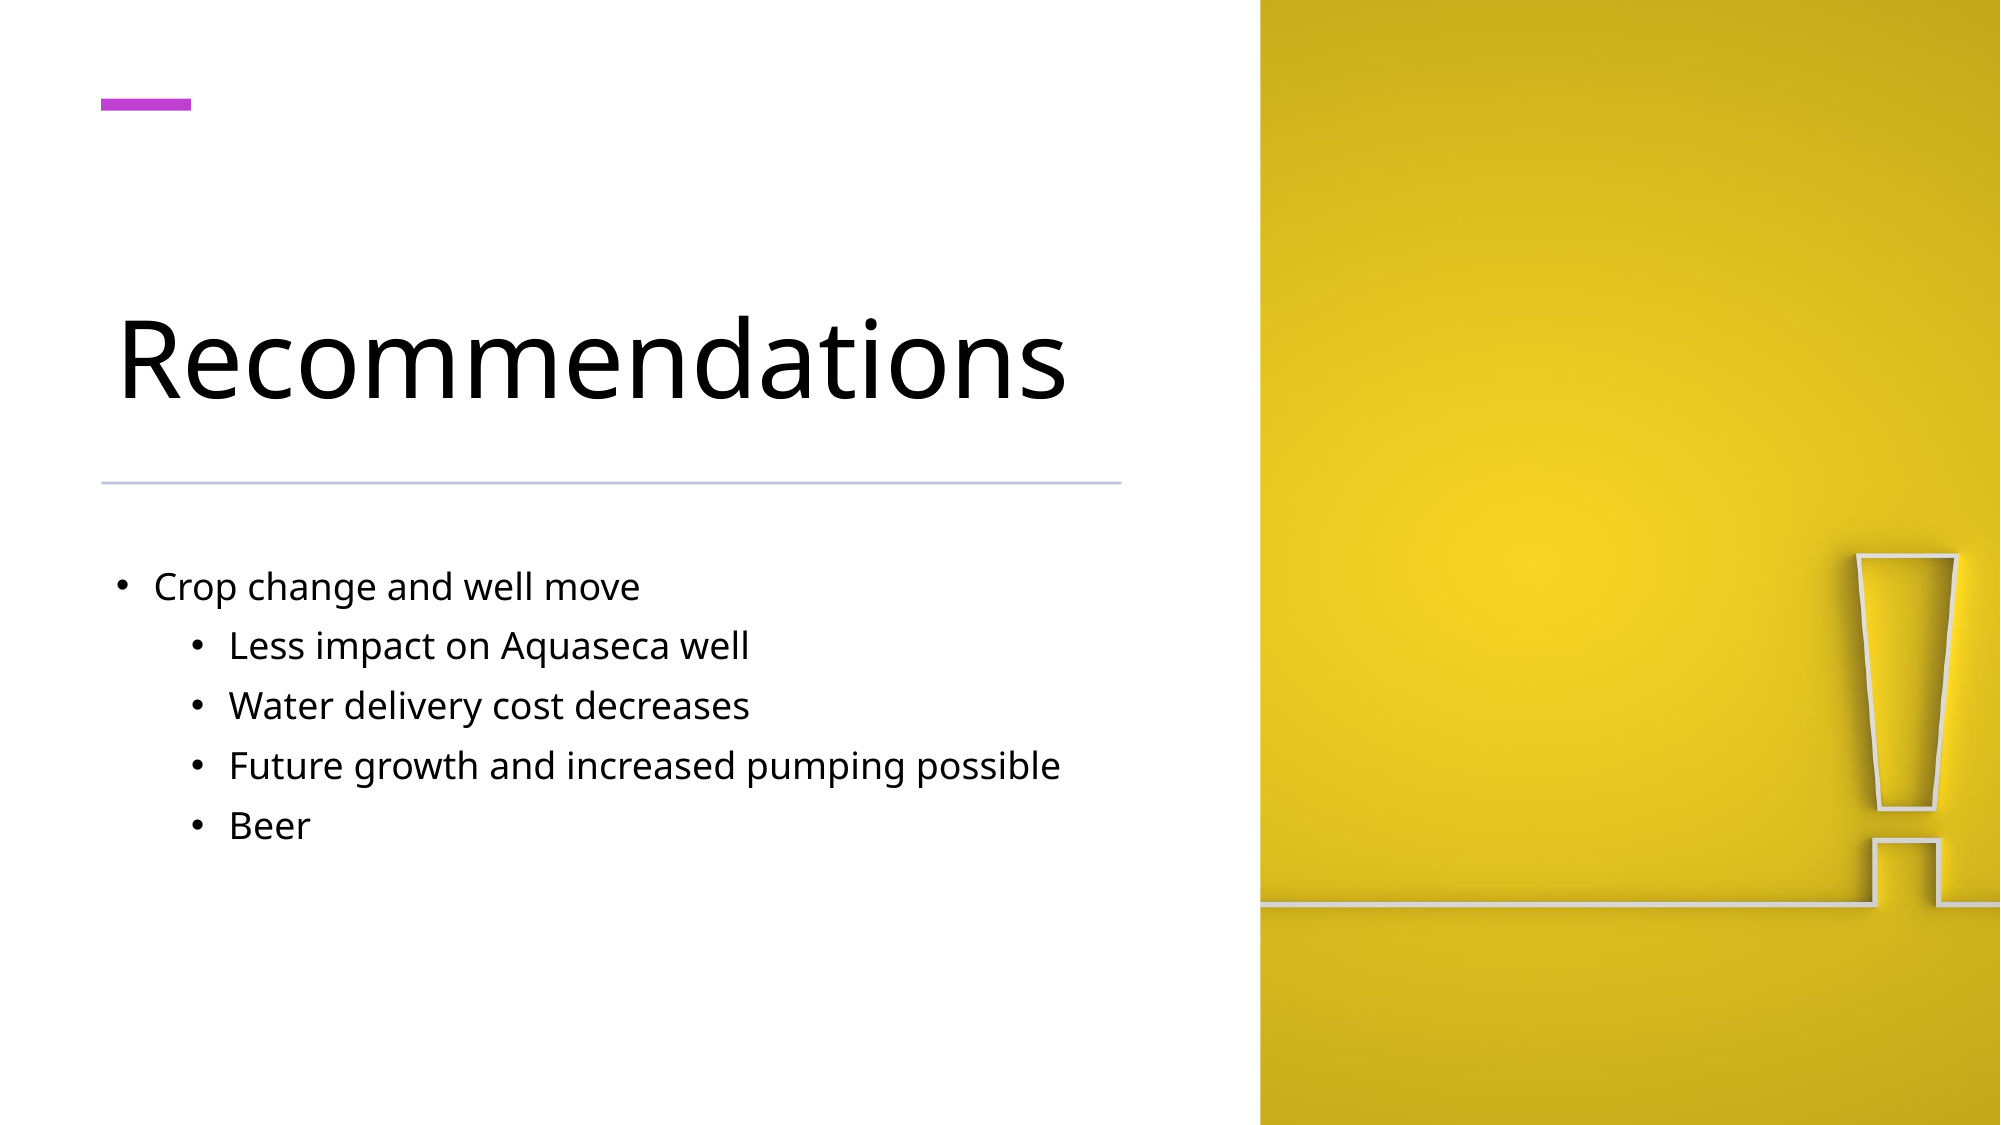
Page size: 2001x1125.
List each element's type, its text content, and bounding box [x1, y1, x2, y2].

text_box [0, 0, 1260, 1125]
text_box [100, 98, 192, 112]
picture [1260, 0, 2000, 1125]
list Crop change and well move Less impact on Aquaseca well Water delivery cost decreases Future growth and increased pumping possible Beer [100, 550, 1130, 1014]
title Recommendations [100, 176, 1129, 429]
text_box [100, 481, 1122, 486]
